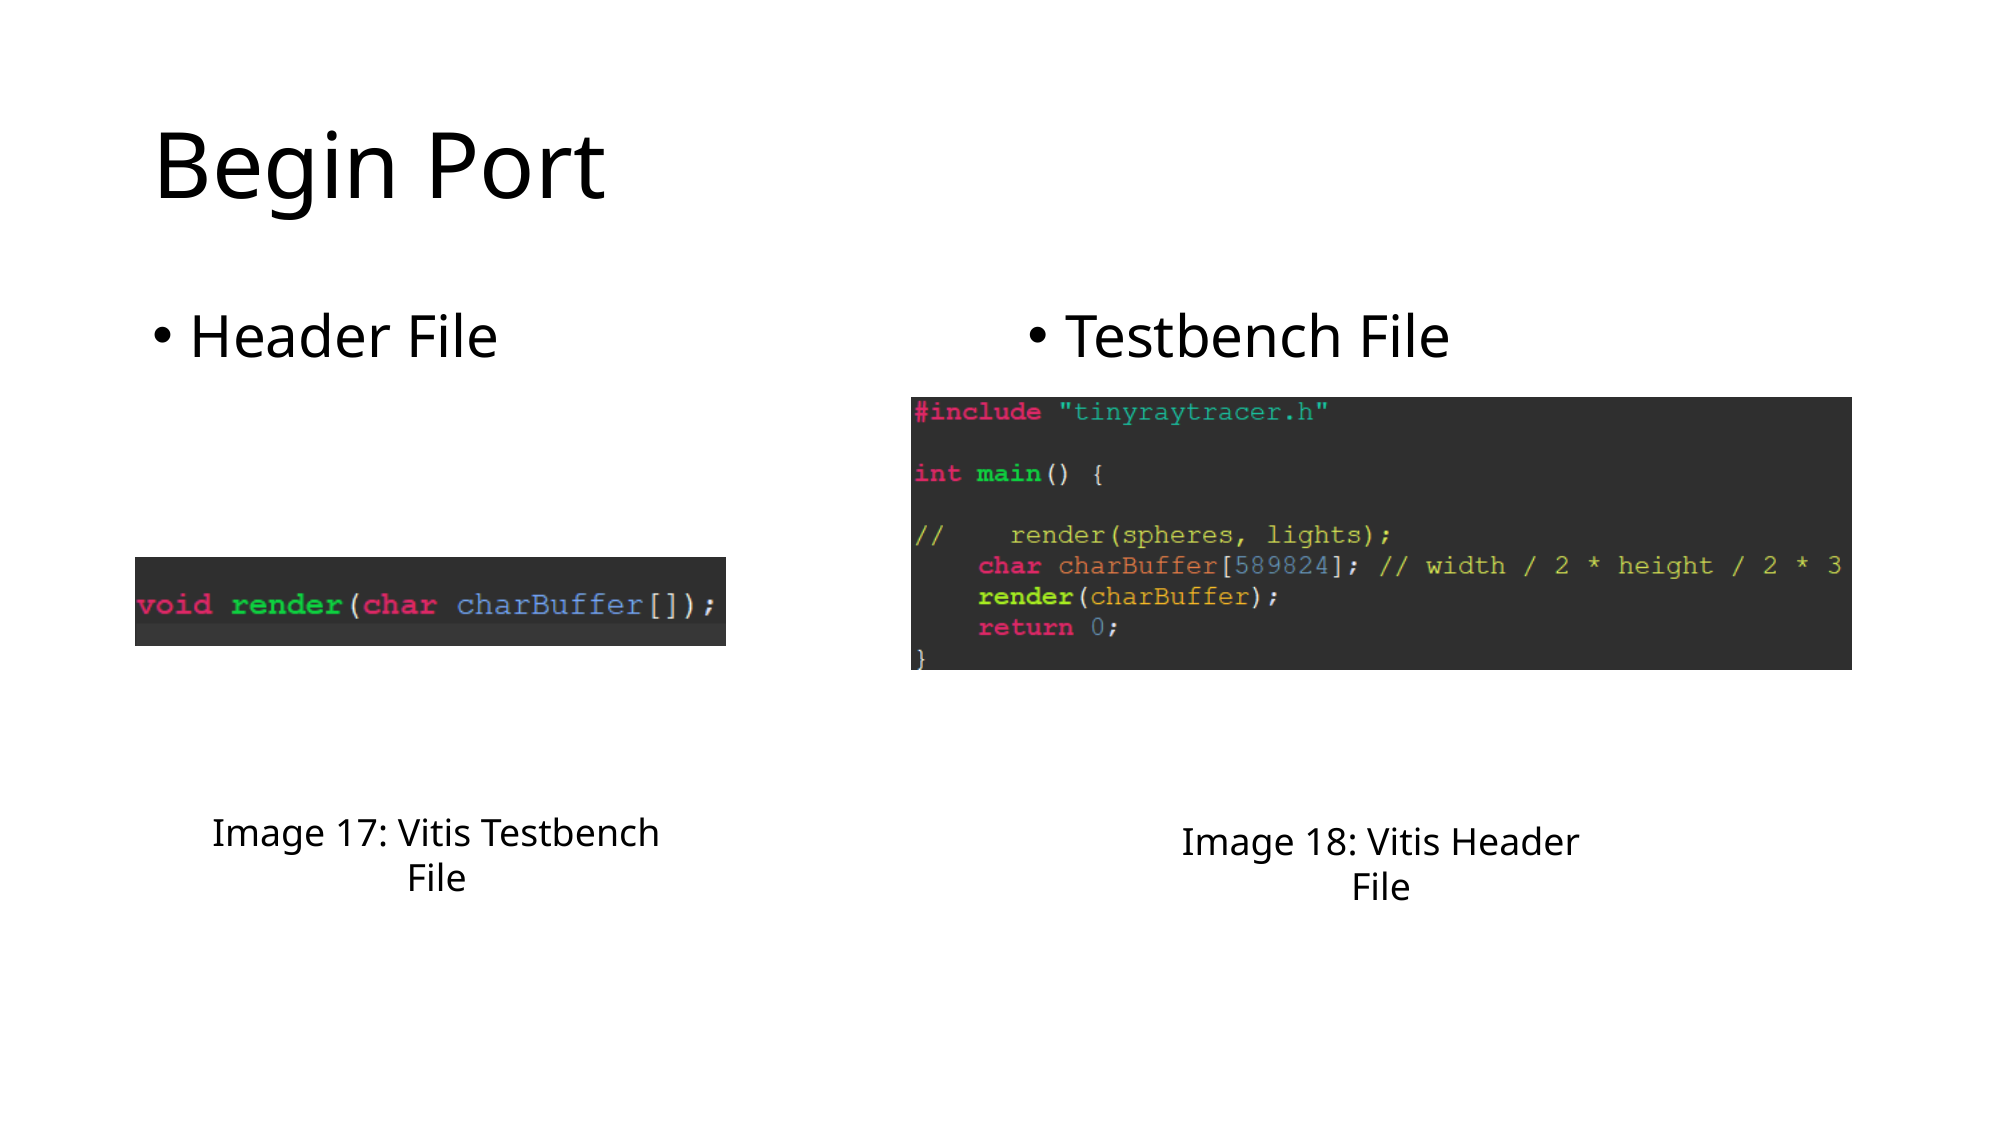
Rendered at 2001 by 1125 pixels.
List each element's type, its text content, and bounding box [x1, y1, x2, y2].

list Header File [137, 299, 988, 1014]
picture [910, 396, 1852, 670]
picture [135, 557, 726, 646]
text_box Image 17: Vitis Testbench File [167, 801, 707, 907]
title Begin Port [137, 59, 1863, 278]
list Testbench File [1012, 299, 1863, 1014]
text_box Image 18: Vitis Header File [1151, 811, 1611, 916]
